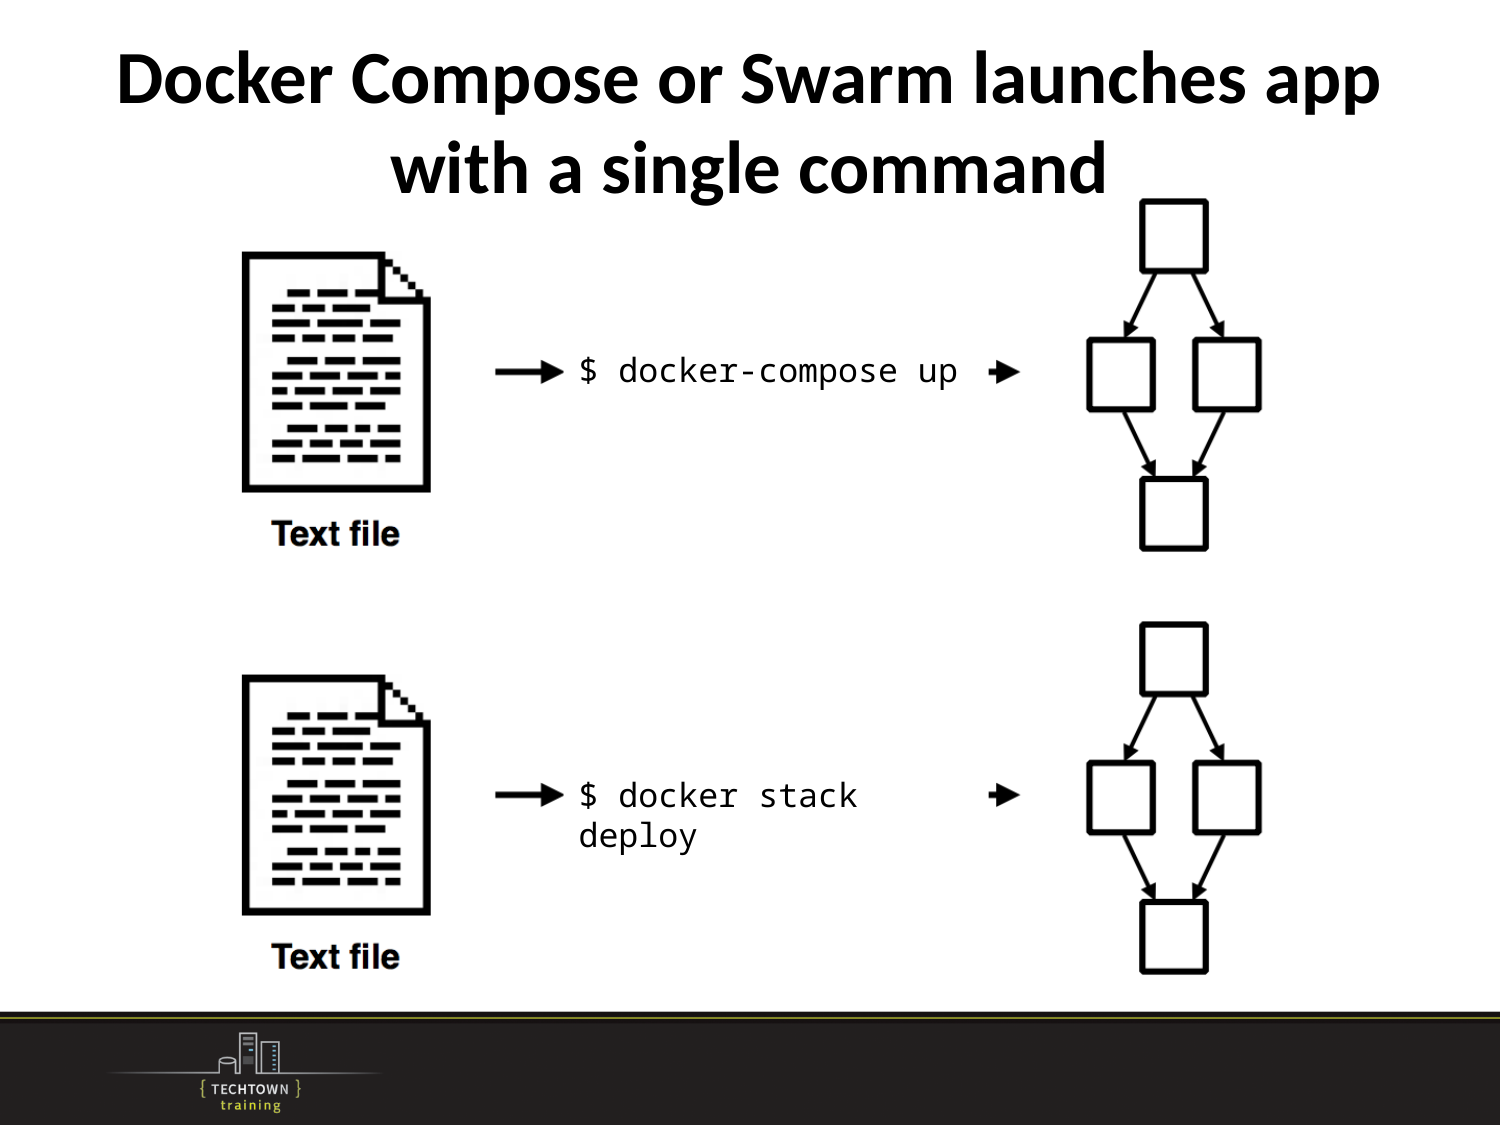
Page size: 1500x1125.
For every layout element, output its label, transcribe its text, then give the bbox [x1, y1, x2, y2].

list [196, 562, 1304, 999]
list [196, 140, 1304, 562]
picture [0, 0, 1500, 1125]
title Docker Compose or Swarm launches app with a single command [75, 24, 1425, 213]
